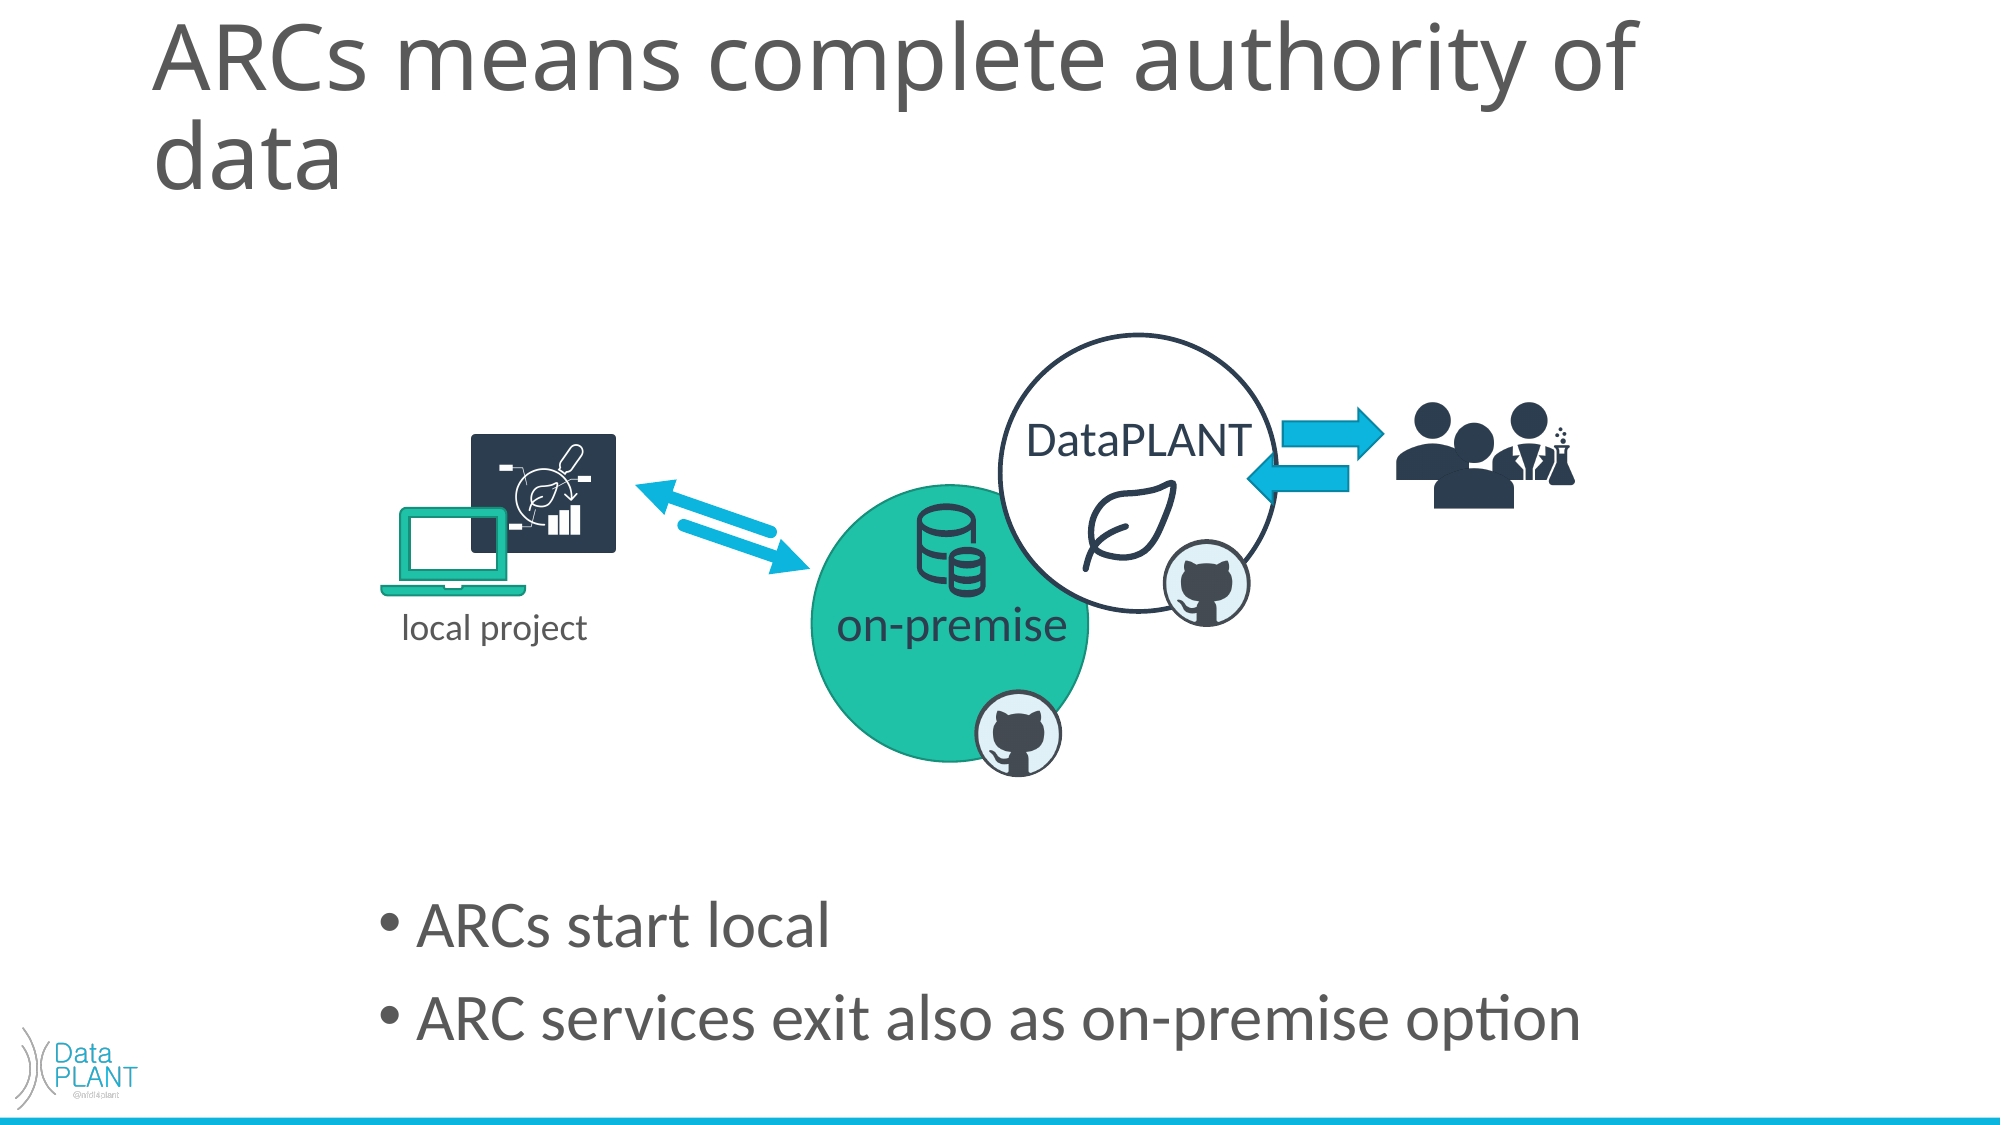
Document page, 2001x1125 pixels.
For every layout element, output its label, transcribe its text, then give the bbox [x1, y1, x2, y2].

text_box on-premise [821, 584, 1084, 659]
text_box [916, 503, 986, 598]
title ARCs means complete authority of data [137, 1, 1863, 219]
picture [15, 1026, 155, 1110]
picture [974, 689, 1063, 778]
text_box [381, 434, 617, 656]
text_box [683, 525, 811, 569]
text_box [1000, 334, 1584, 628]
text_box [810, 484, 1090, 763]
text_box ARCs start local ARC services exit also as on-premise option [363, 881, 1634, 1063]
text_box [635, 484, 771, 532]
